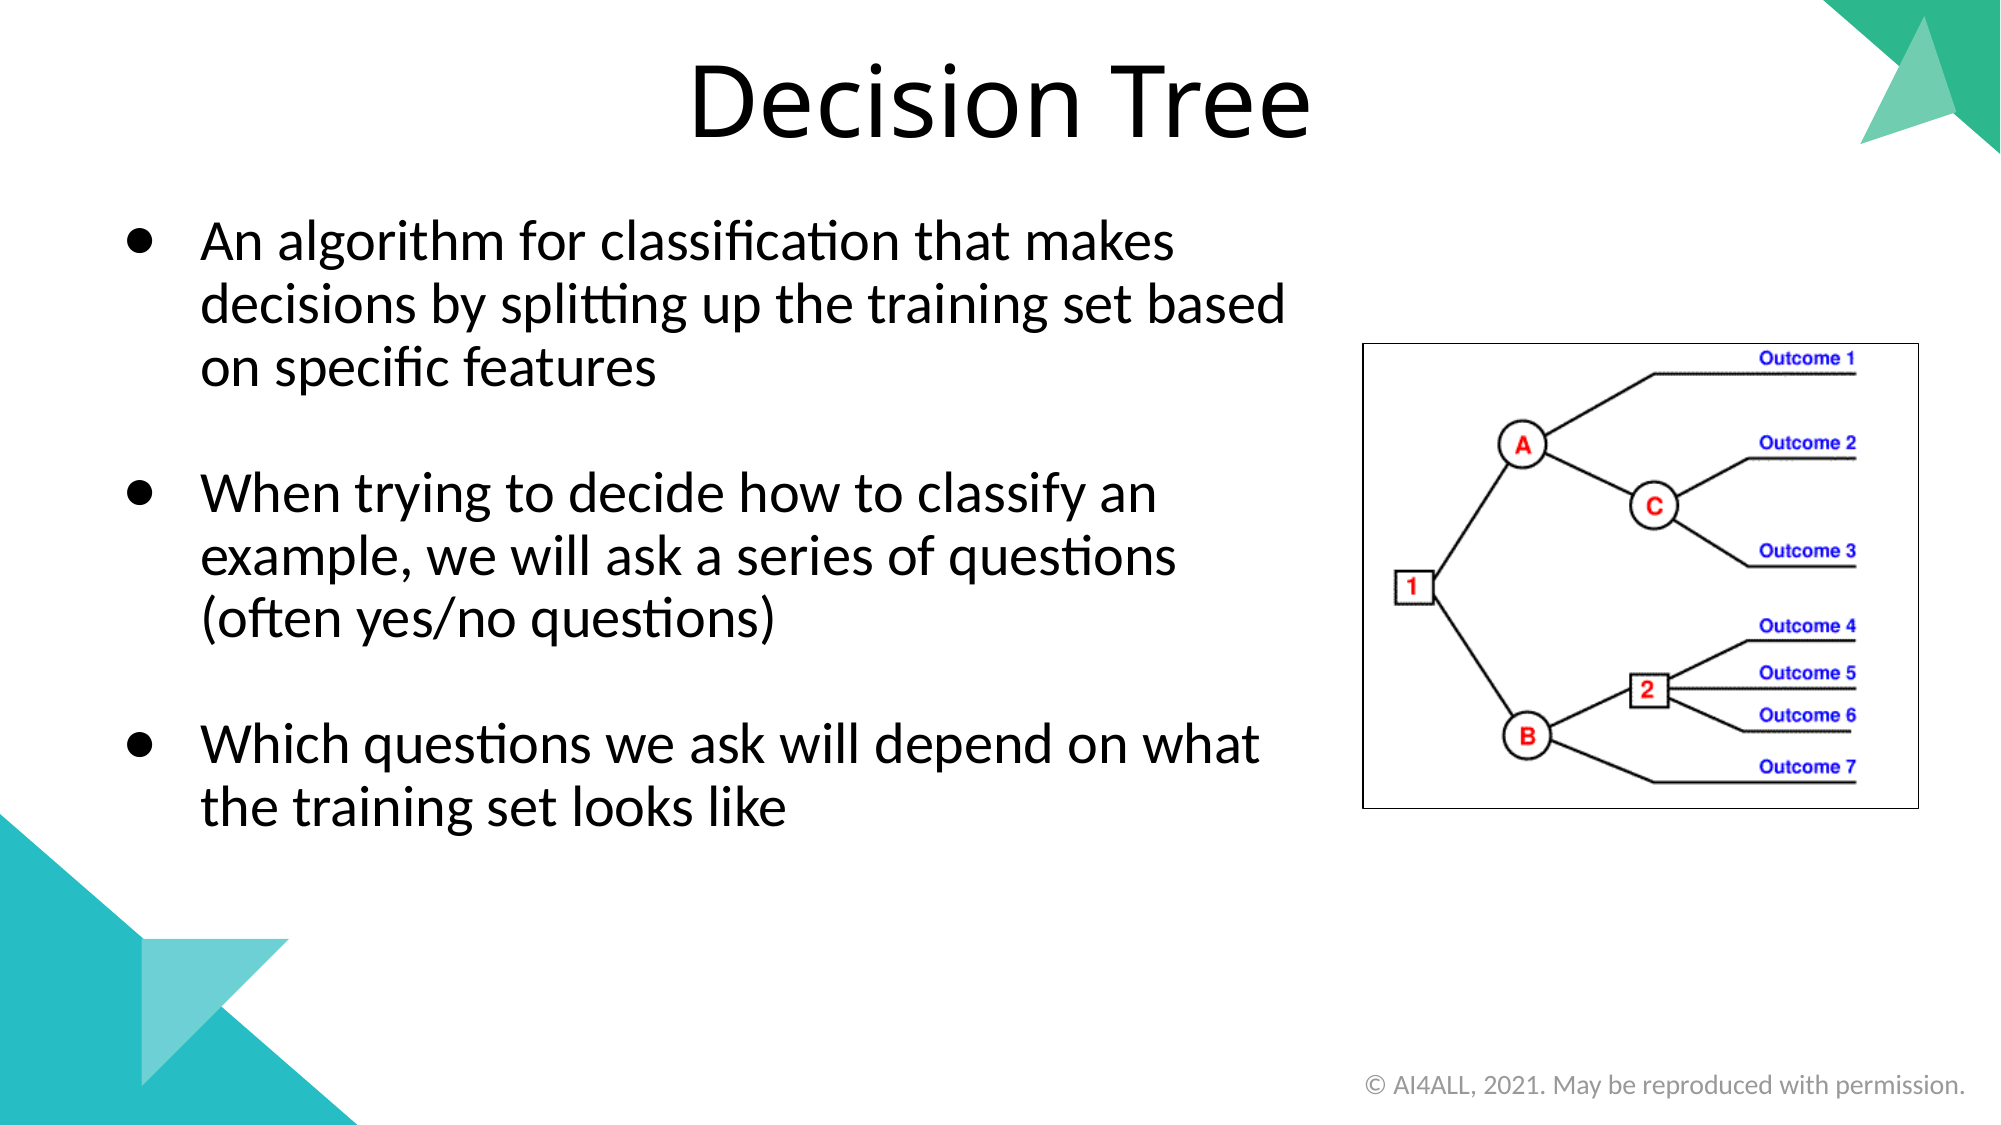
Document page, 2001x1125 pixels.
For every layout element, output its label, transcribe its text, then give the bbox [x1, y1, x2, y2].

list An algorithm for classification that makes decisions by splitting up the training set based on specific features When trying to decide how to classify an example, we will ask a series of questions (often yes/no questions) Which questions we ask will depend on what the training set looks like [99, 209, 1298, 943]
title Decision Tree [338, 51, 1662, 131]
picture [1363, 344, 1918, 808]
